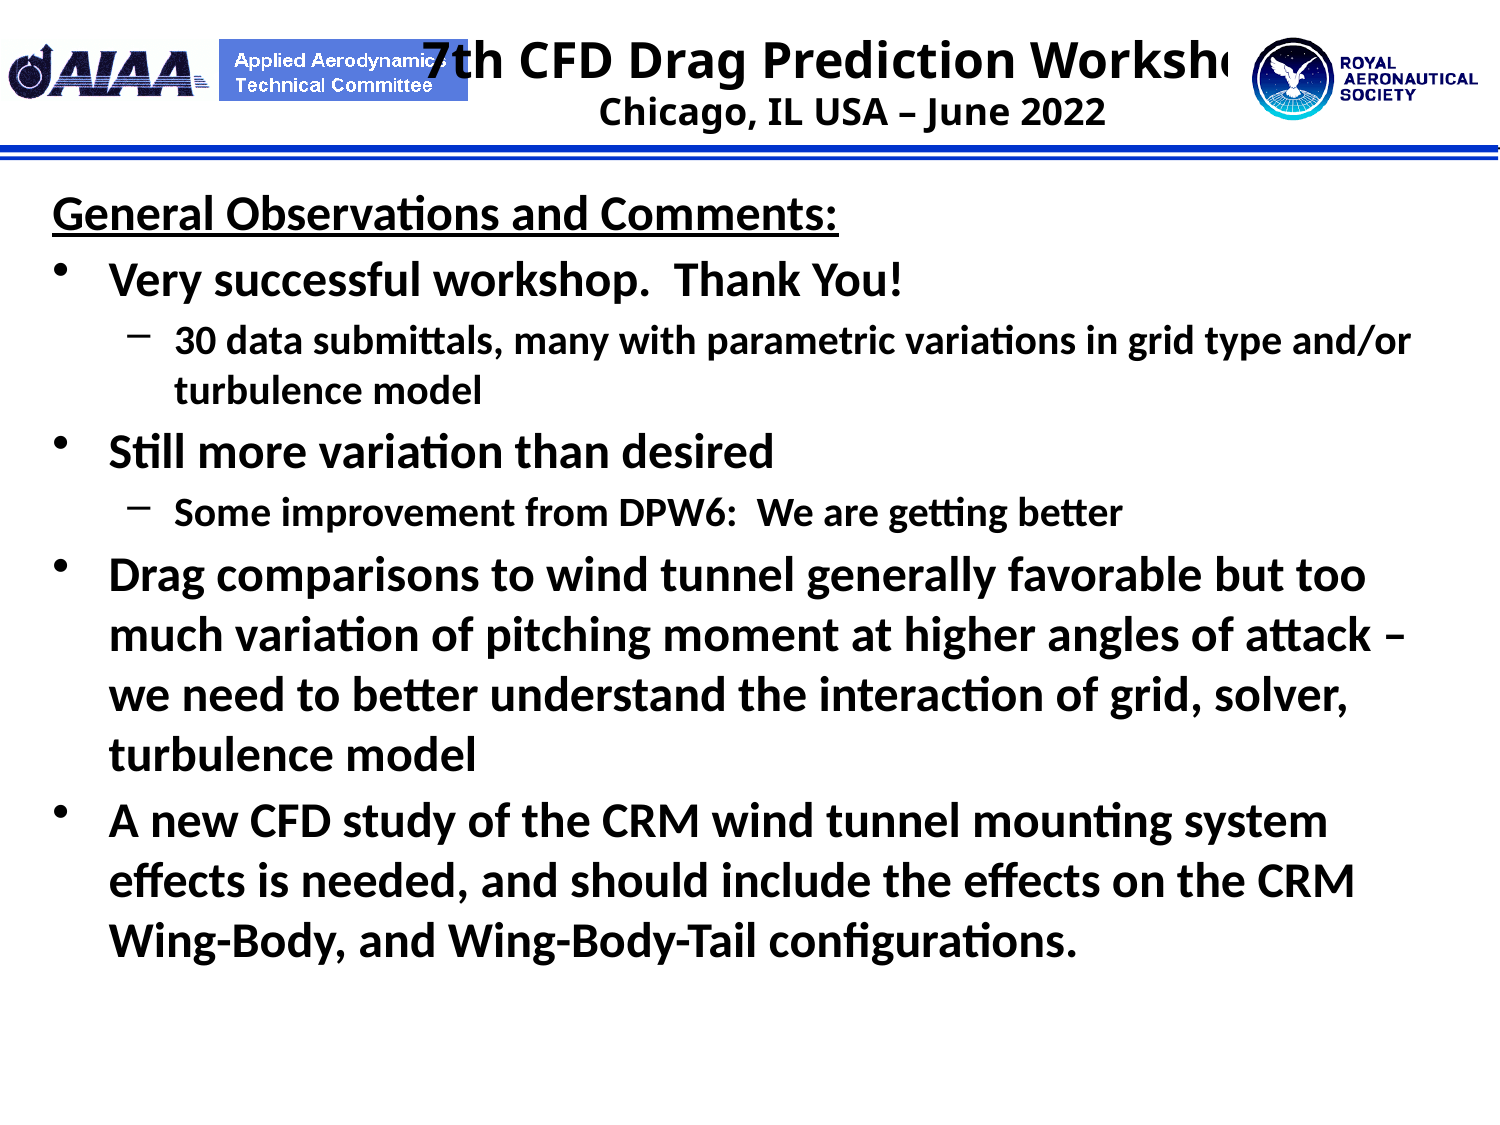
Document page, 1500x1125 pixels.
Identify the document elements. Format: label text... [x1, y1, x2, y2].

picture [463, 56, 468, 73]
picture [1, 39, 468, 101]
picture [1228, 13, 1500, 144]
list General Observations and Comments: Very successful workshop. Thank You! 30 data submittals, many with parametric variations in grid type and/or turbulence model Still more variation than desired Some improvement from DPW6: We are getting better Drag comparisons to wind tunnel generally favorable but too much variation of pitching moment at higher angles of attack – we need to better understand the interaction of grid, solver, turbulence model A new CFD study of the CRM wind tunnel mounting system effects is needed, and should include the effects on the CRM Wing-Body, and Wing-Body-Tail configurations. [37, 172, 1454, 1072]
